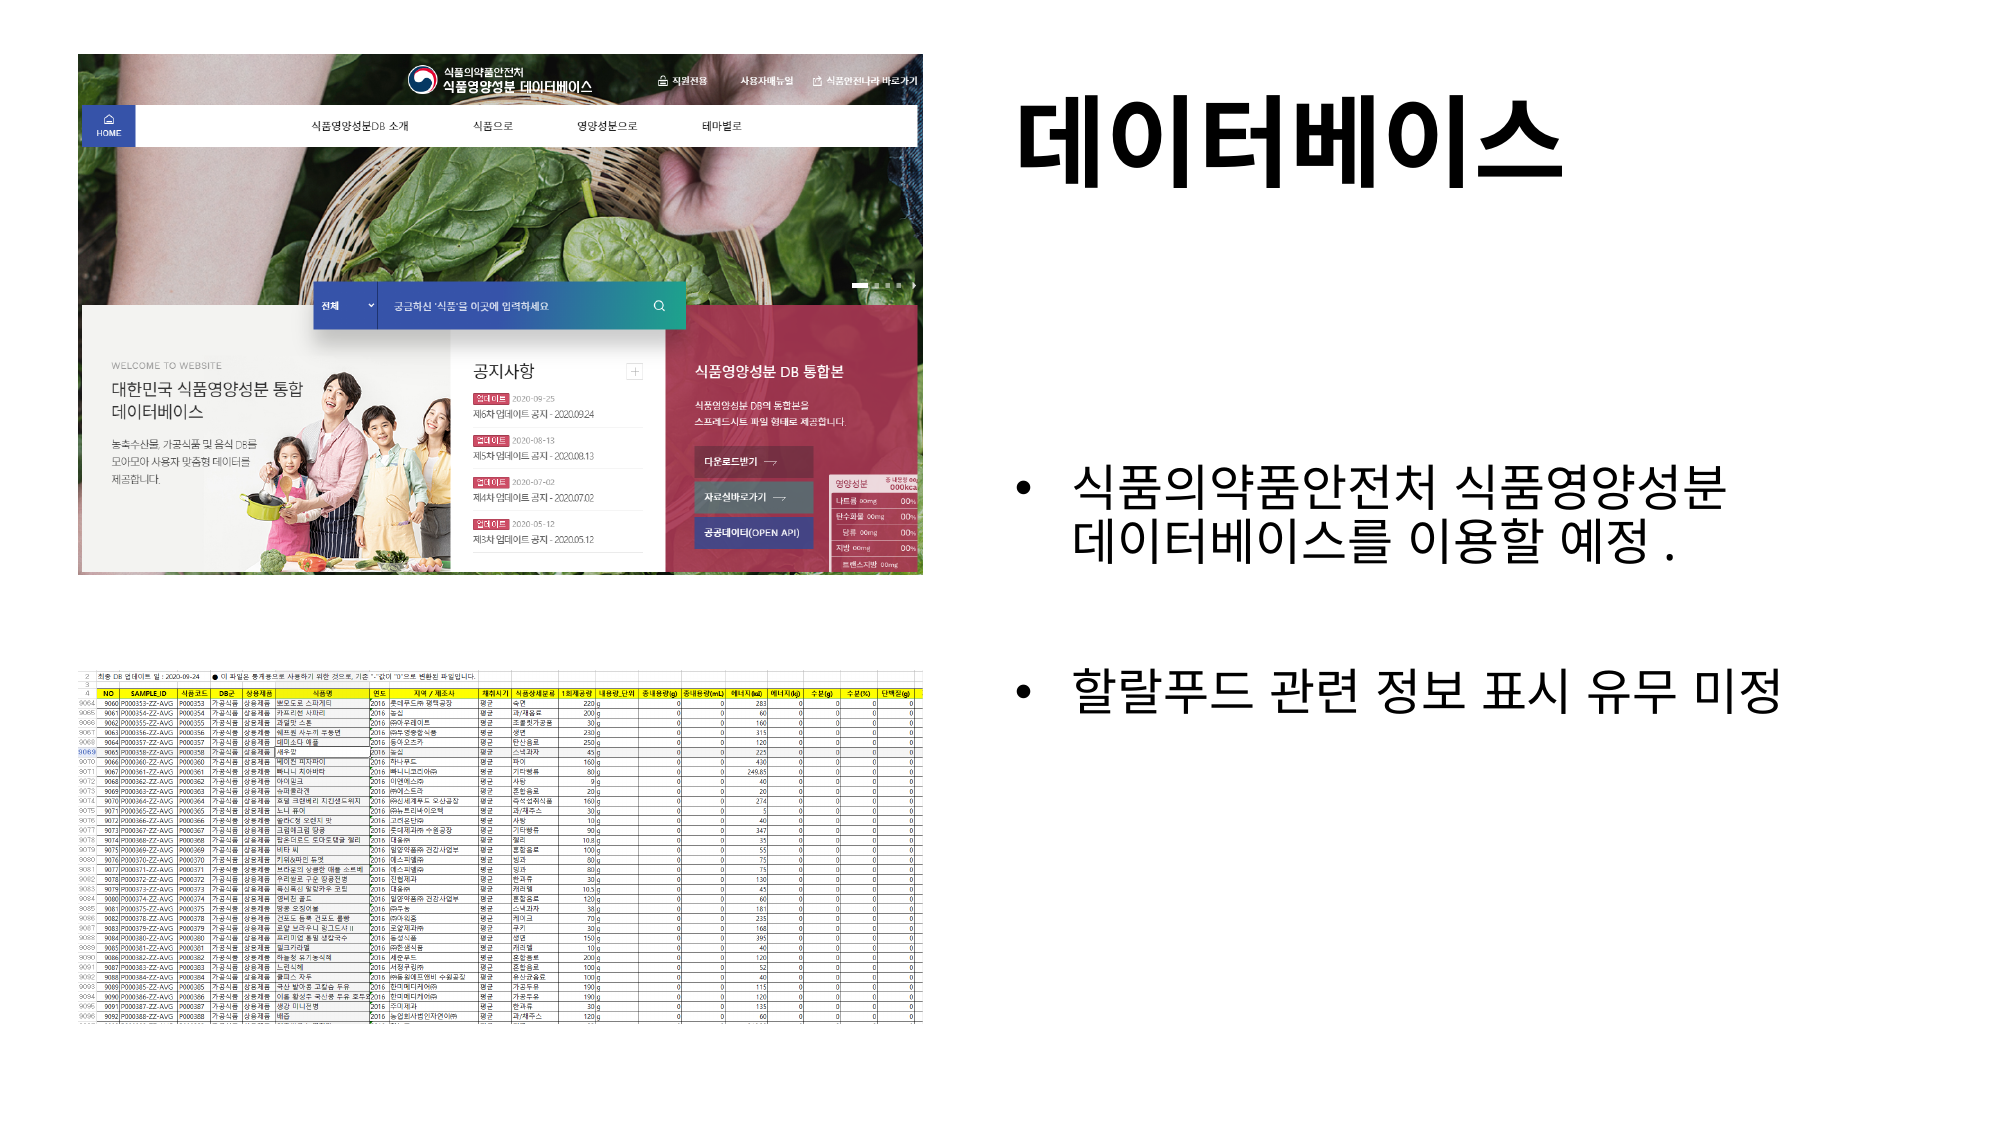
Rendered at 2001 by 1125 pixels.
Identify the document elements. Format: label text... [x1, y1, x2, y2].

picture [78, 670, 923, 1024]
picture [78, 54, 923, 575]
text_box 데이터베이스 [999, 72, 1662, 208]
text_box 식품의약품안전처 식품영양성분 데이터베이스를 이용할 예정. 할랄푸드 관련 정보 표시 유무 미정 [999, 456, 1906, 823]
